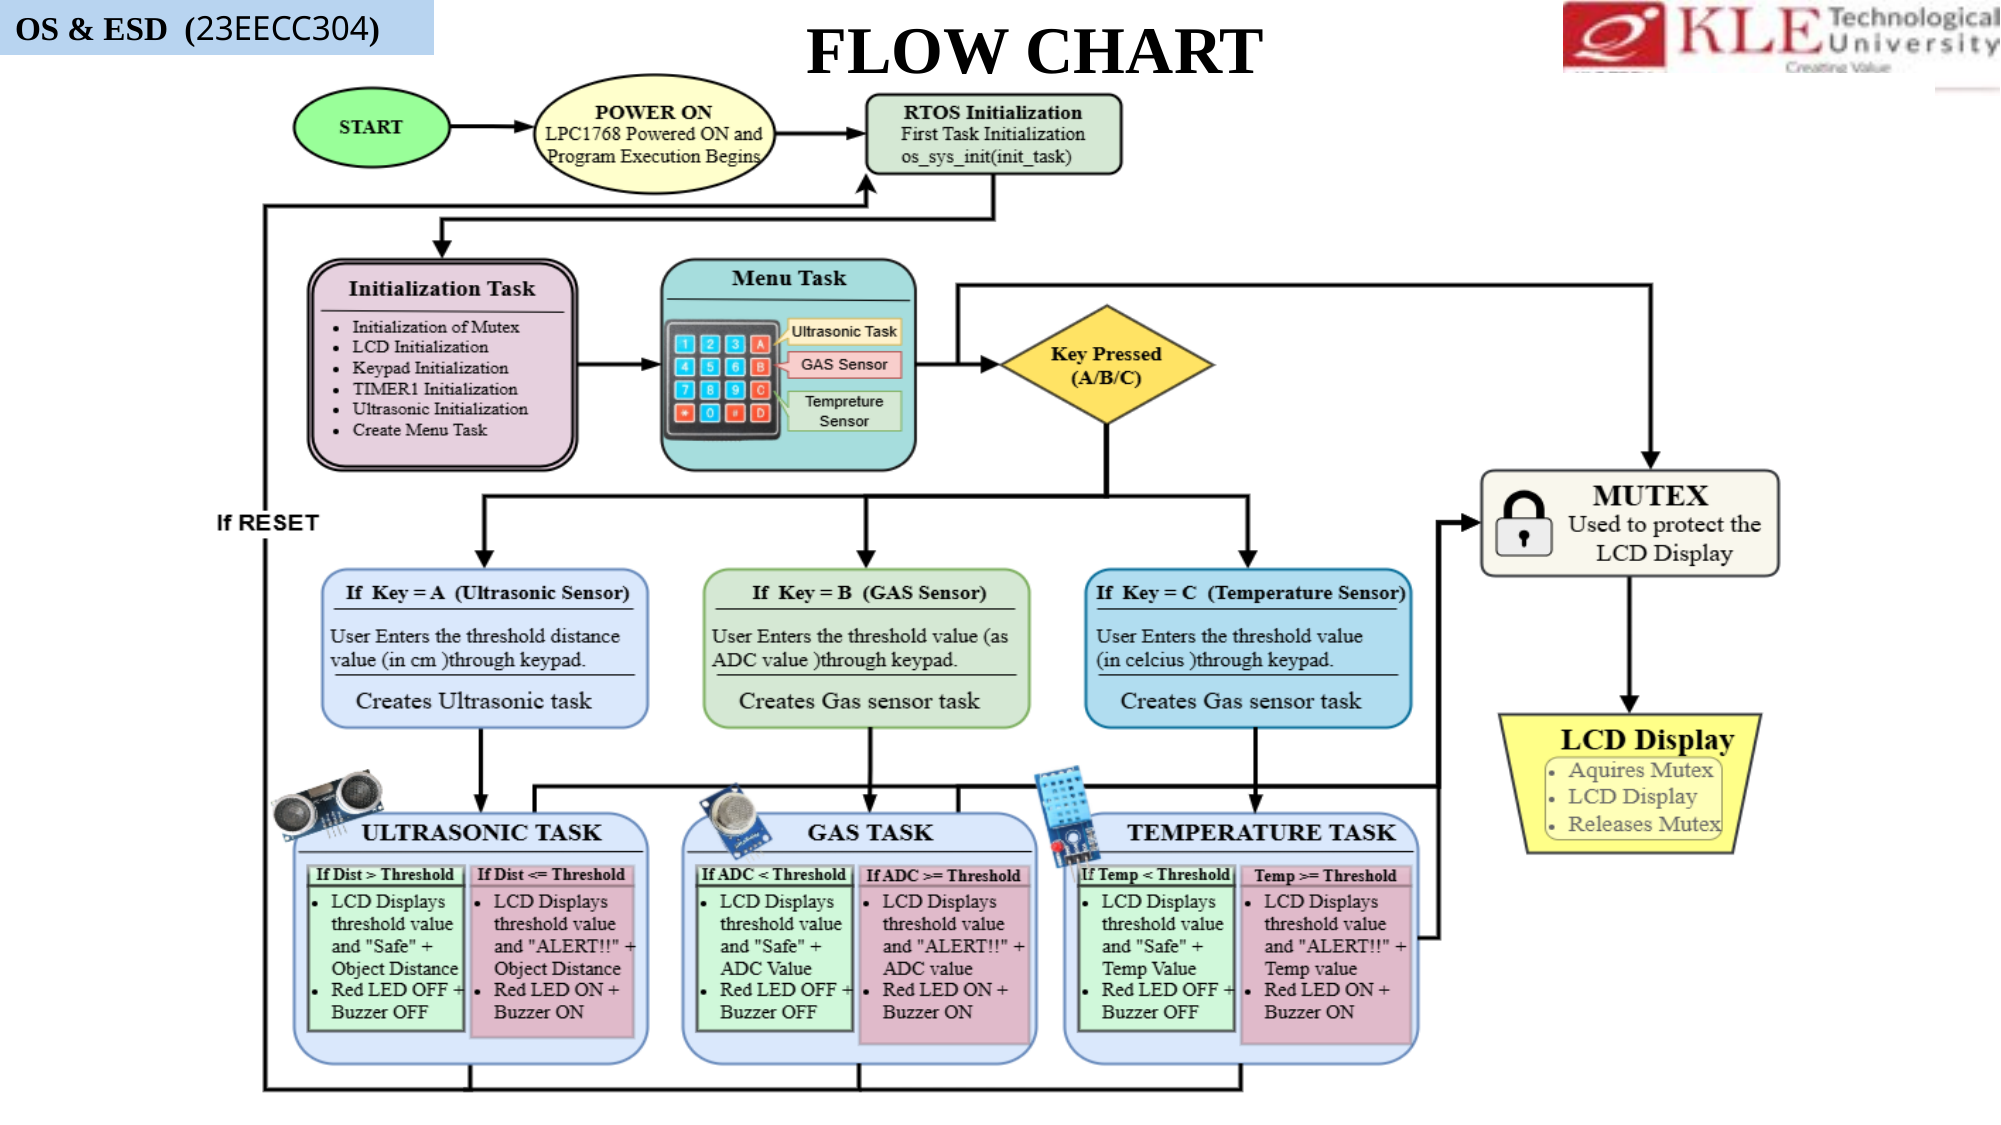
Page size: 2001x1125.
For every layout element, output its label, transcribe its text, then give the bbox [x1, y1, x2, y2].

text_box OS & ESD (23EECC304) [0, 0, 434, 55]
picture [216, 0, 2000, 1104]
title FLOW CHART [561, 0, 1510, 73]
